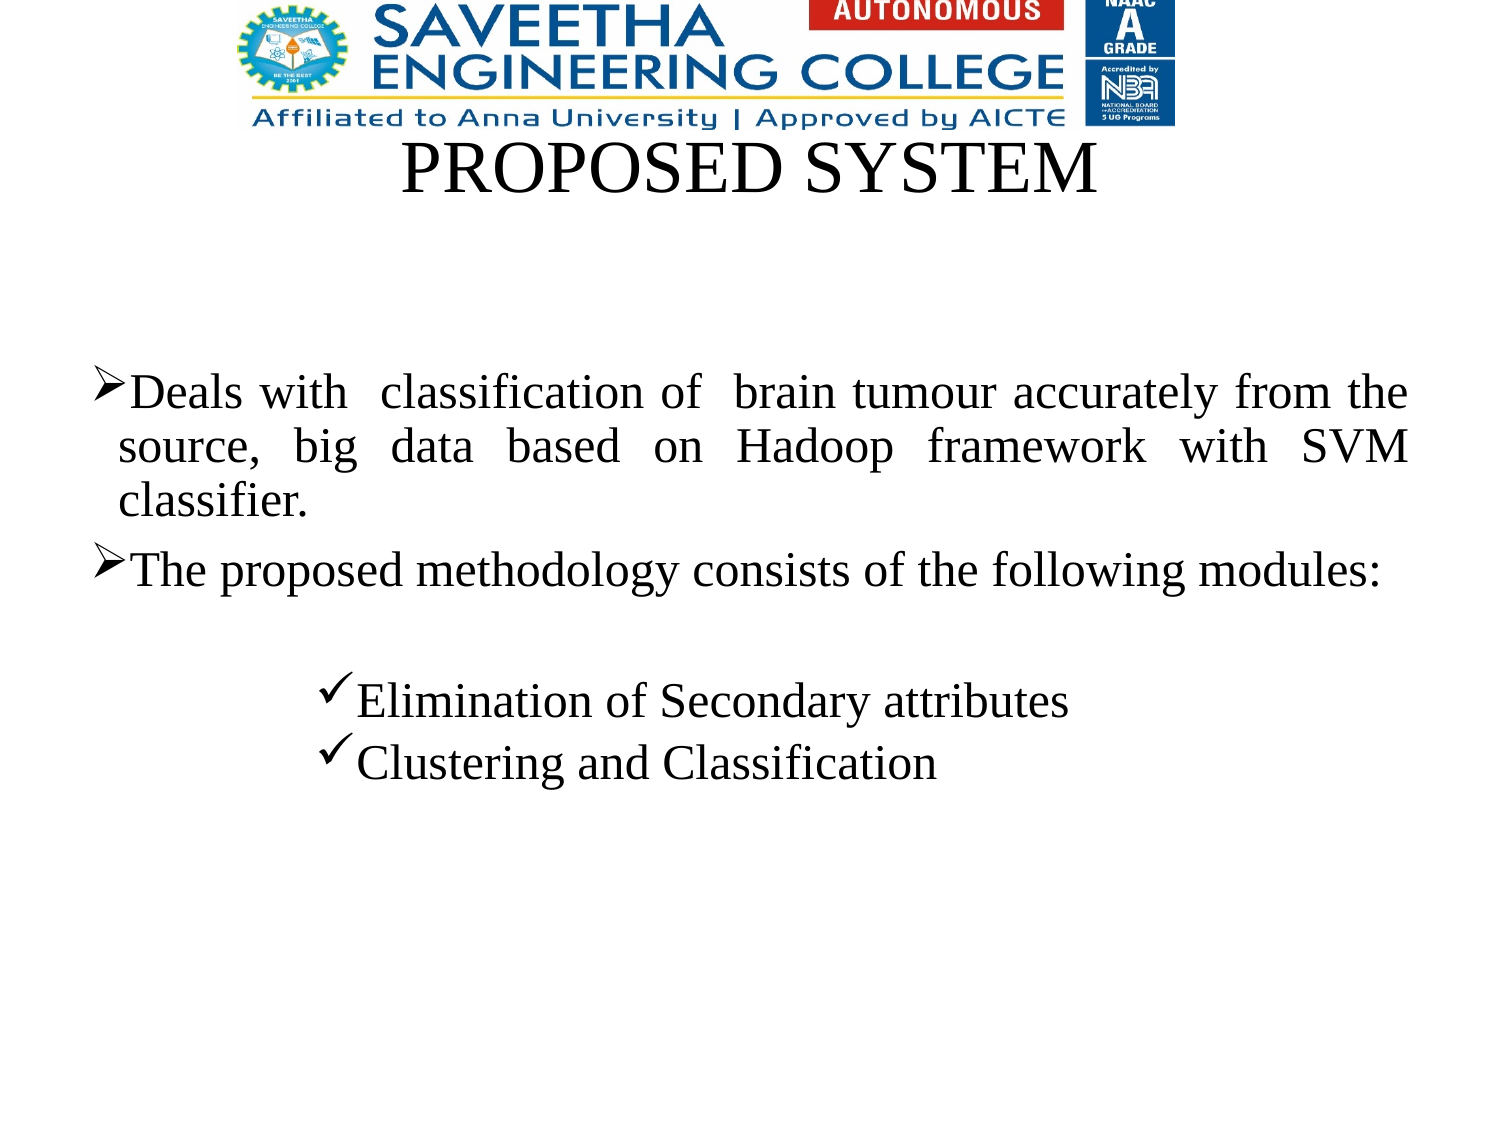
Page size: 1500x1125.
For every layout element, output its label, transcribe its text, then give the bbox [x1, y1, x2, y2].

list Deals with classification of brain tumour accurately from the source, big data based on Hadoop framework with SVM classifier. The proposed methodology consists of the following modules: Elimination of Secondary attributes Clustering and Classification [75, 212, 1425, 1075]
picture [237, 0, 1175, 130]
title PROPOSED SYSTEM [75, 99, 1425, 212]
